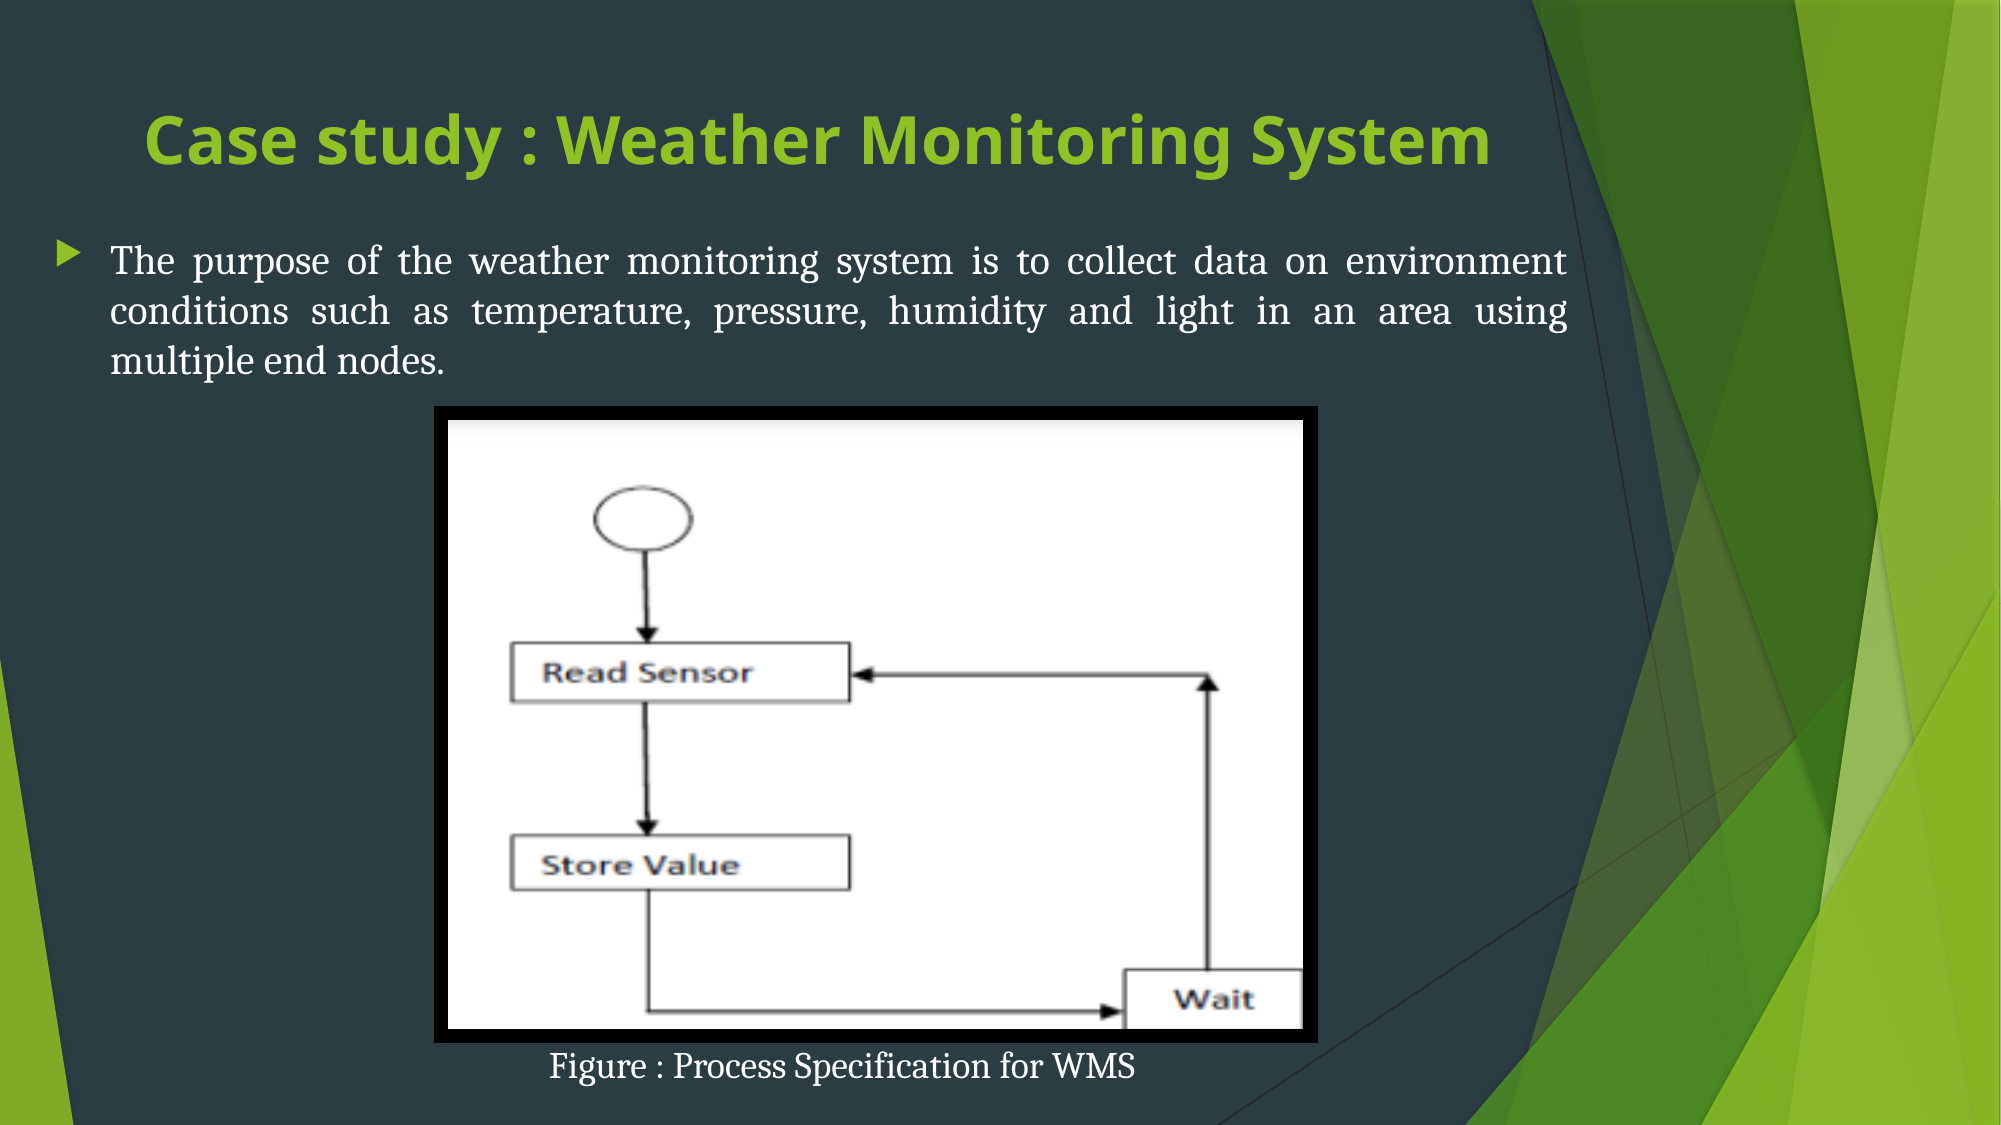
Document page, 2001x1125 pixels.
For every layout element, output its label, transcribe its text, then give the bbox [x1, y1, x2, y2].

picture [447, 419, 1304, 1030]
text_box The purpose of the weather monitoring system is to collect data on environment conditions such as temperature, pressure, humidity and light in an area using multiple end nodes. Figure : Process Specification for WMS [39, 225, 1583, 1125]
text_box Case study : Weather Monitoring System [69, 51, 1568, 186]
